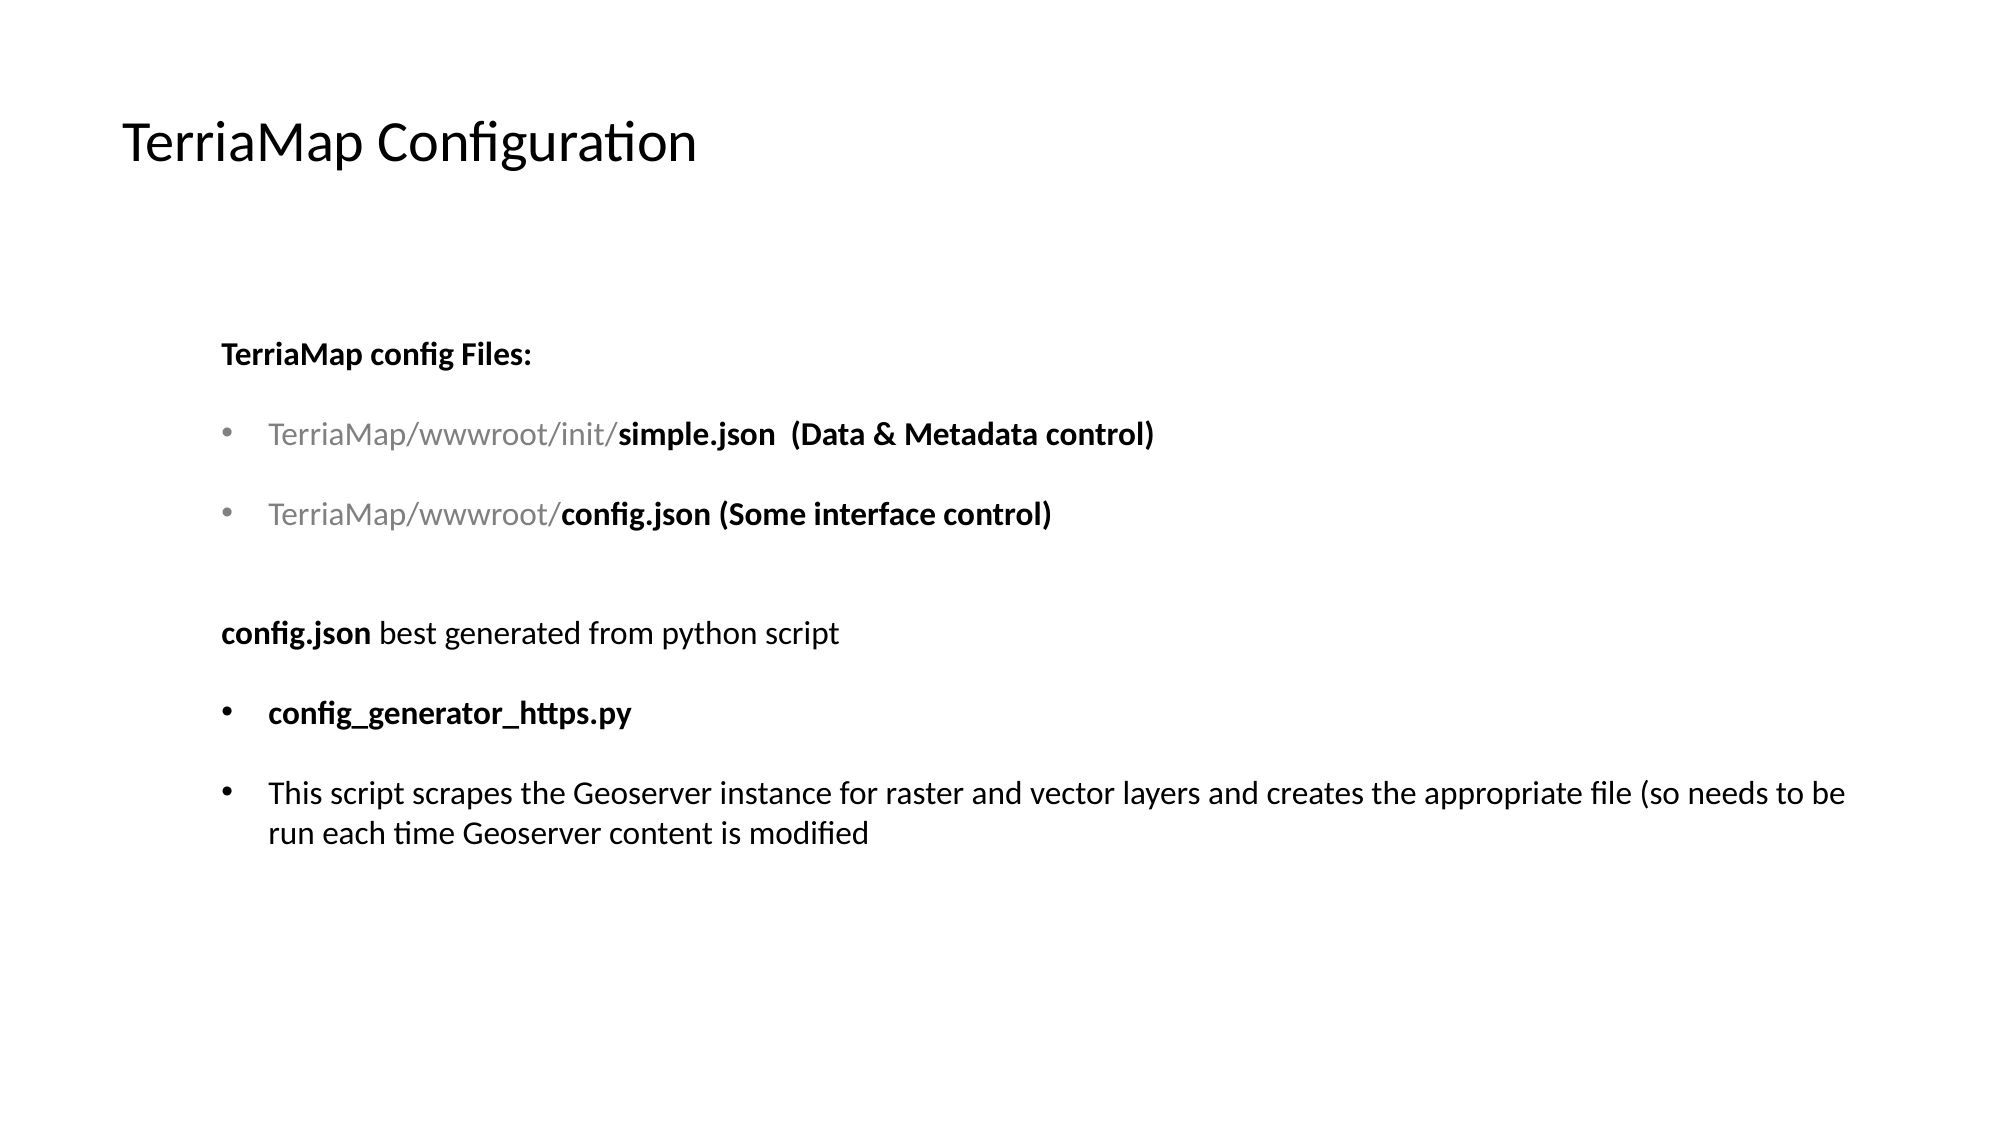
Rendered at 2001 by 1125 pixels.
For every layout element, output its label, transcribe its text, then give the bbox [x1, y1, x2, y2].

text_box TerriaMap Configuration [107, 95, 714, 181]
text_box TerriaMap config Files: TerriaMap/wwwroot/init/simple.json (Data & Metadata control) TerriaMap/wwwroot/config.json (Some interface control) config.json best generated from python script config_generator_https.py This script scrapes the Geoserver instance for raster and vector layers and creates the appropriate file (so needs to be run each time Geoserver content is modified [206, 324, 1914, 899]
